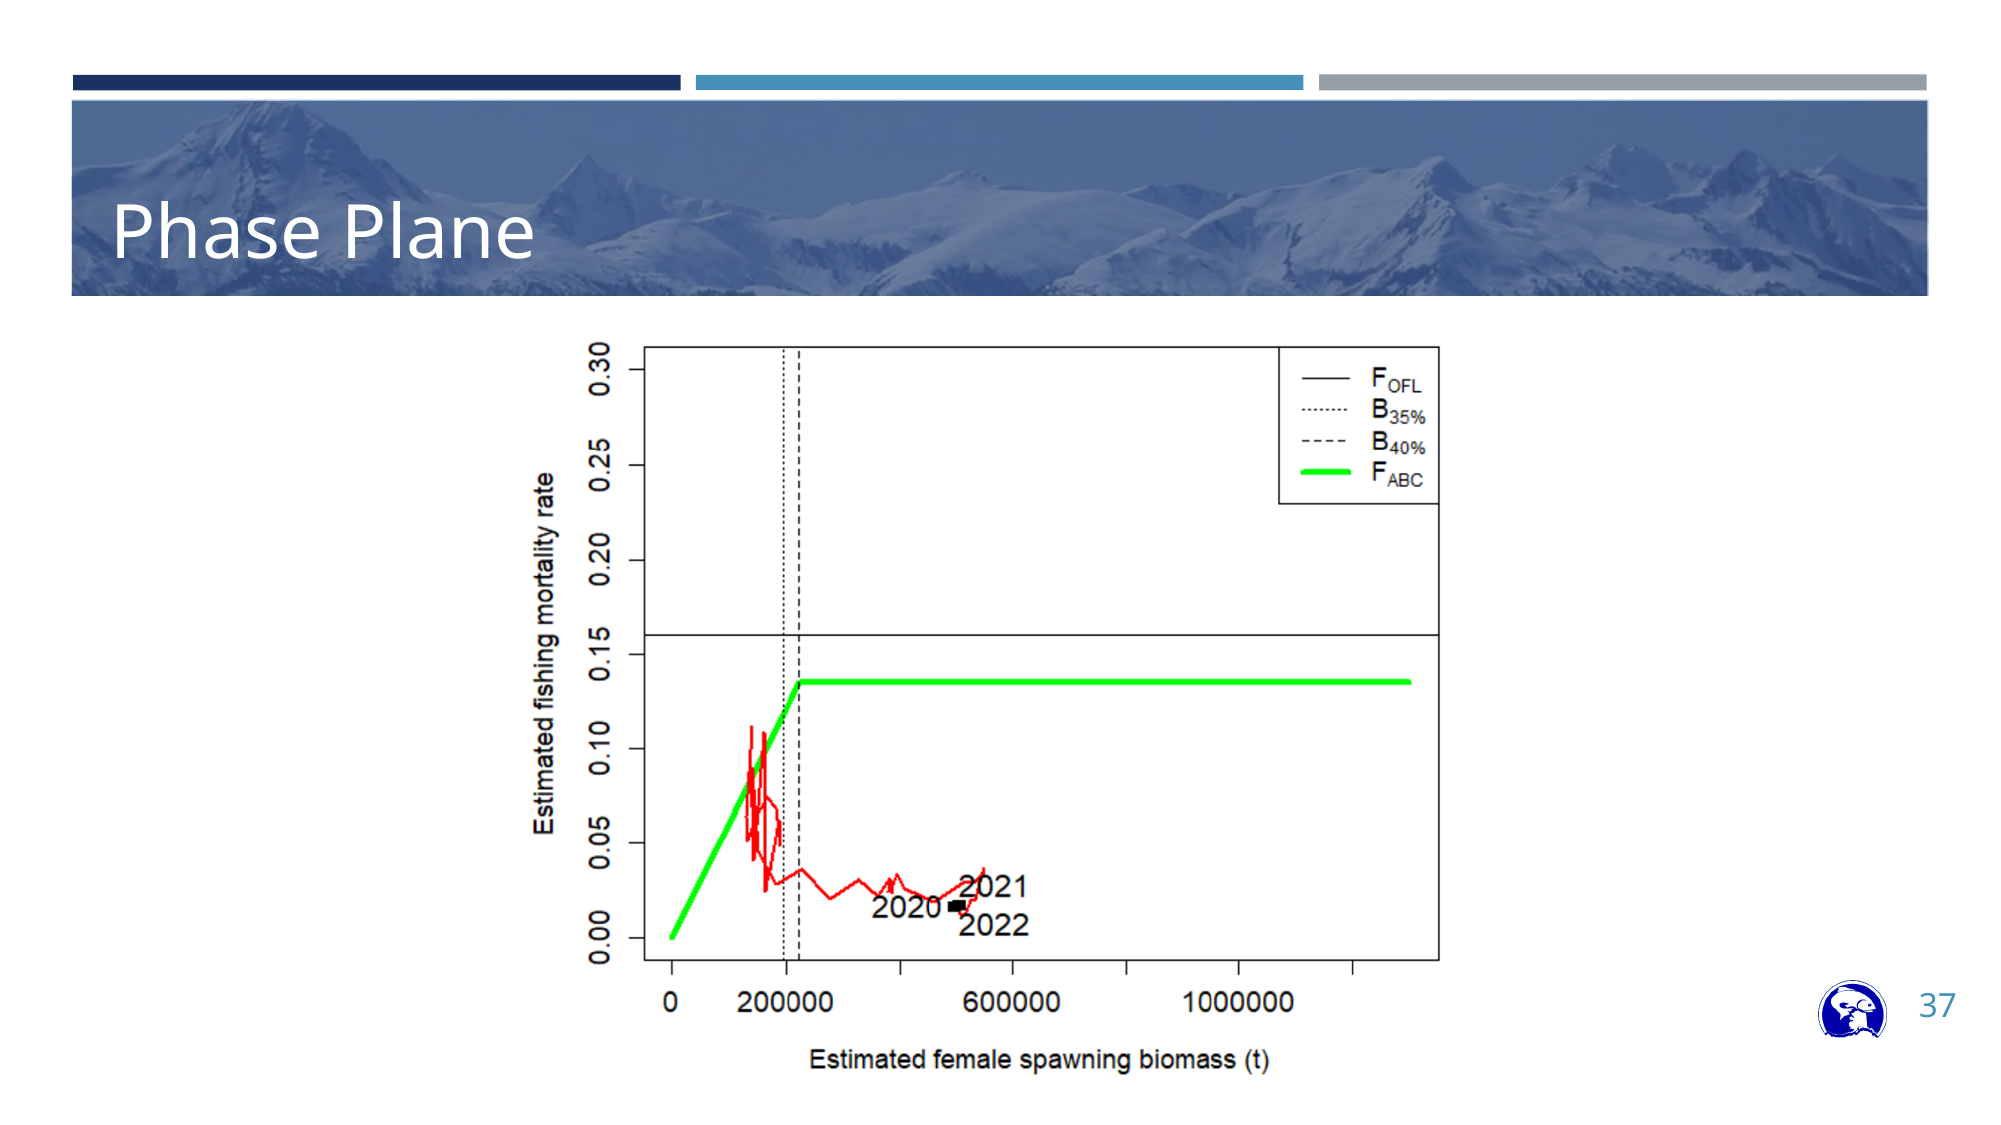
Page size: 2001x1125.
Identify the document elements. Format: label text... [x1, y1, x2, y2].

text_box [71, 99, 1929, 296]
slide_number 37 [1732, 977, 1972, 1037]
title Phase Plane [95, 115, 1905, 282]
picture [507, 319, 1493, 1101]
